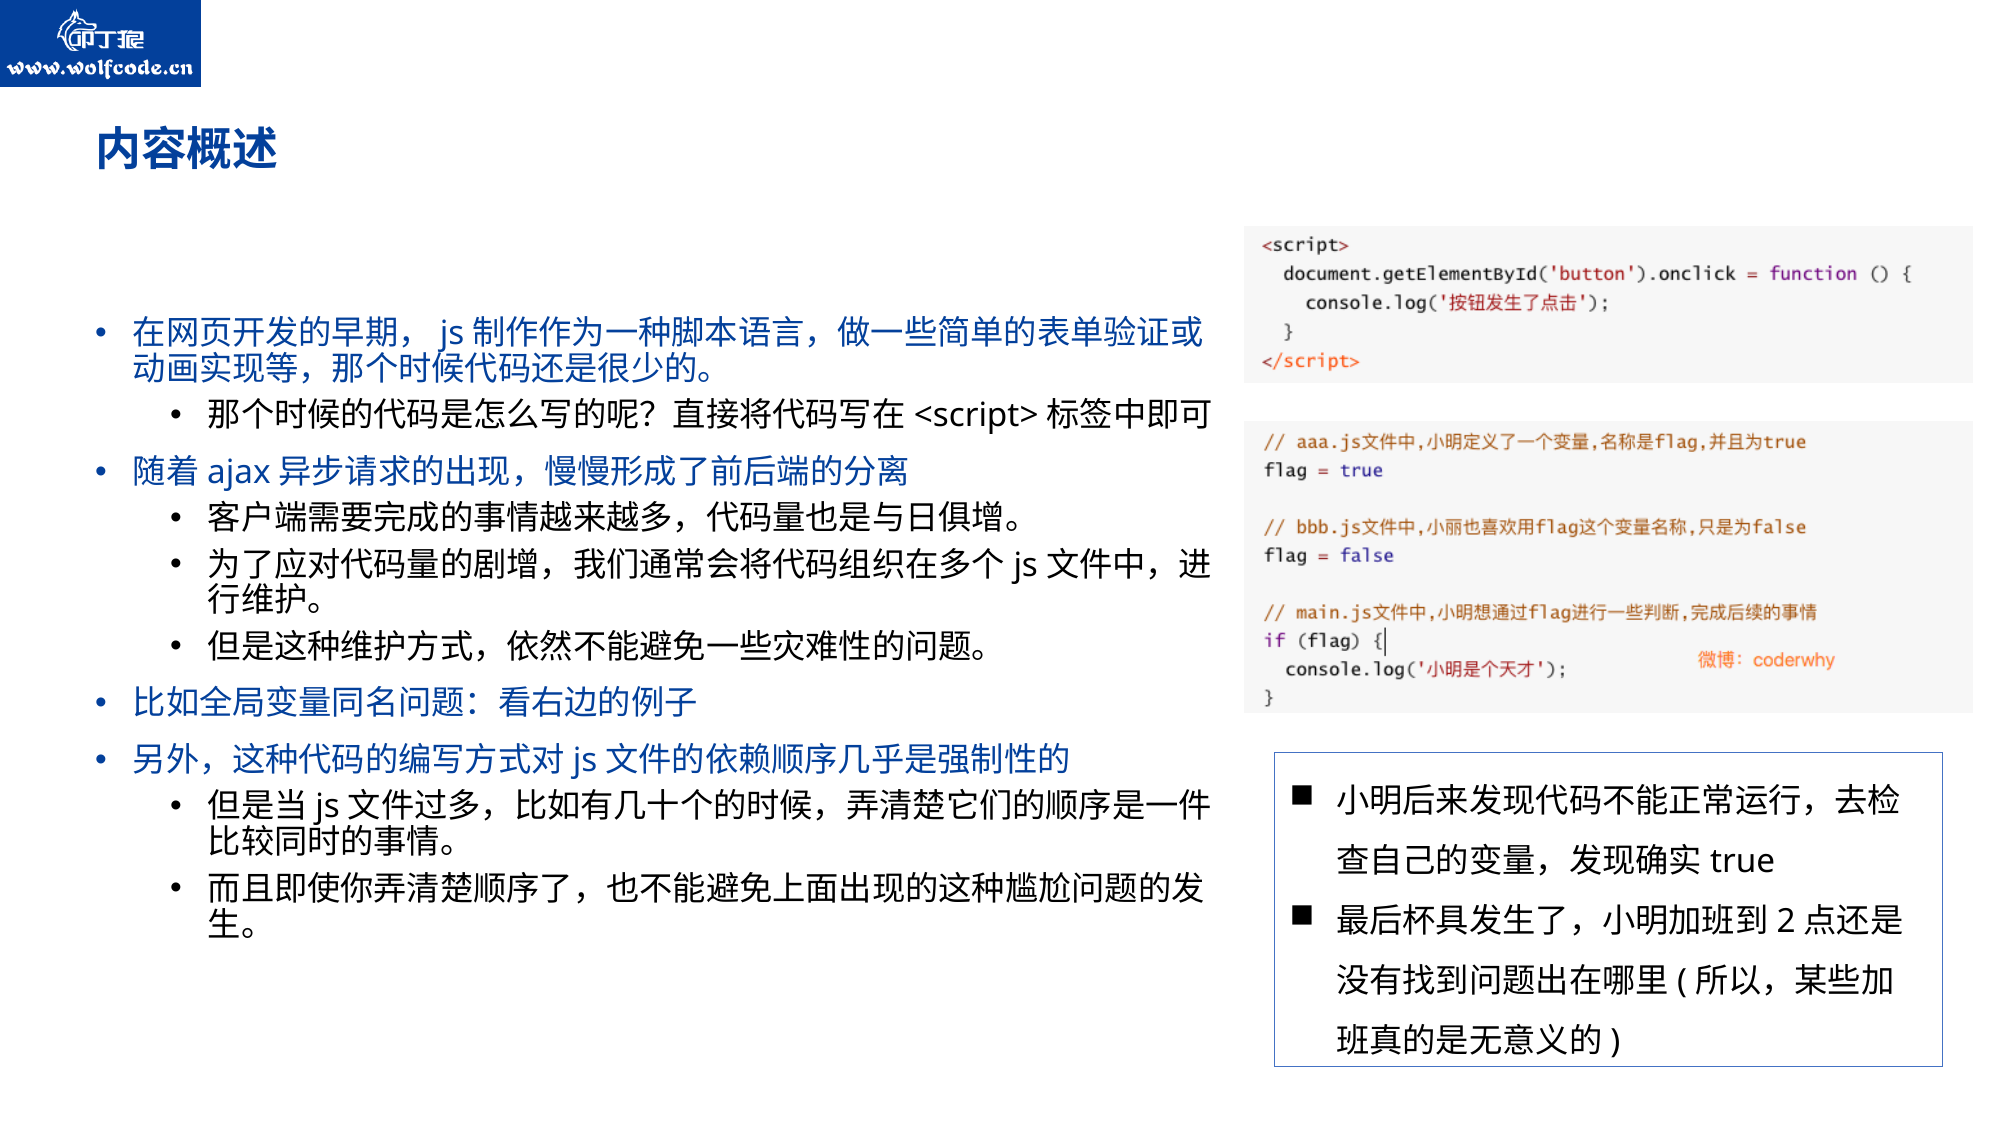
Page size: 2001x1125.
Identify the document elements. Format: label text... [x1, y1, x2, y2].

picture [1244, 421, 1973, 714]
list 在网页开发的早期，js制作作为一种脚本语言，做一些简单的表单验证或动画实现等，那个时候代码还是很少的。 那个时候的代码是怎么写的呢？直接将代码写在<script>标签中即可 随着ajax异步请求的出现，慢慢形成了前后端的分离 客户端需要完成的事情越来越多，代码量也是与日俱增。 为了应对代码量的剧增，我们通常会将代码组织在多个js文件中，进行维护。 但是这种维护方式，依然不能避免一些灾难性的问题。 比如全局变量同名问题：看右边的例子 另外，这种代码的编写方式对js文件的依赖顺序几乎是强制性的 但是当js文件过多，比如有几十个的时候，弄清楚它们的顺序是一件比较同时的事情。 而且即使你弄清楚顺序了，也不能避免上面出现的这种尴尬问题的发生。 [80, 308, 1245, 1066]
text_box 小明后来发现代码不能正常运行，去检查自己的变量，发现确实true 最后杯具发生了，小明加班到2点还是没有找到问题出在哪里(所以，某些加班真的是无意义的) [1274, 752, 1943, 1067]
picture [0, 0, 201, 87]
title 内容概述 [80, 118, 1878, 195]
picture [1244, 226, 1973, 383]
